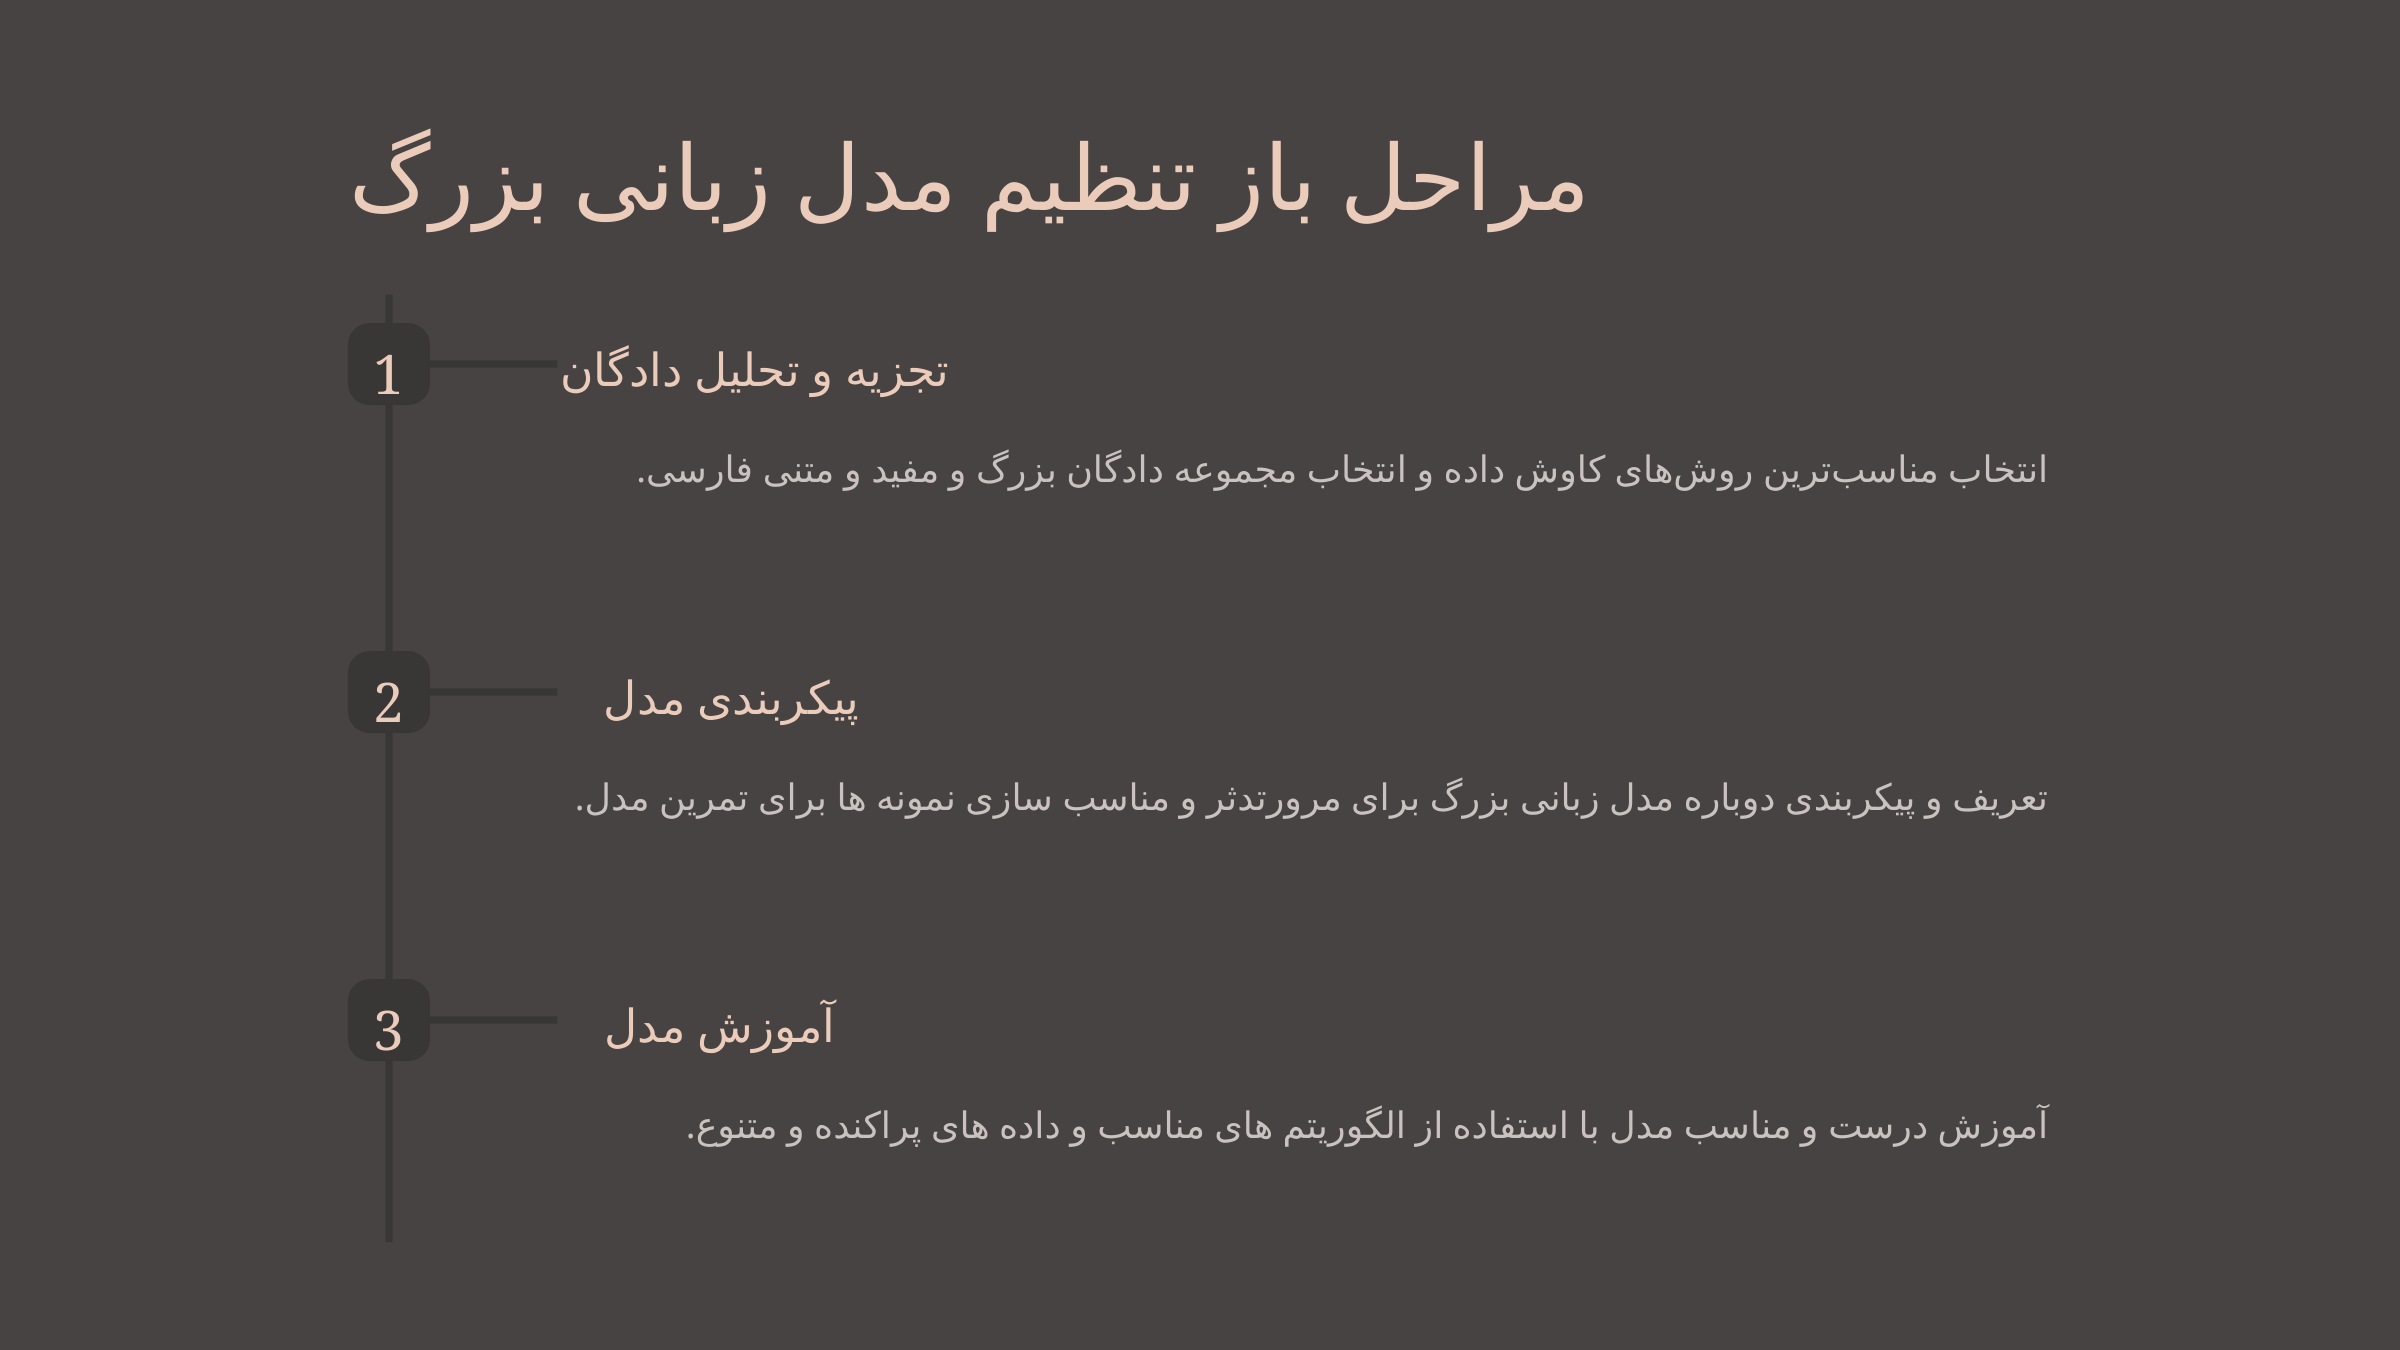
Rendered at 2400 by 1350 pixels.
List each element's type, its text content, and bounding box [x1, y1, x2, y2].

text_box [430, 360, 558, 368]
text_box [0, 0, 2400, 1350]
text_box [347, 323, 430, 406]
text_box انتخاب مناسب‌ترین روش‌های کاوش داده و انتخاب مجموعه دادگان بزرگ و مفید و متنی فارسی. [589, 424, 2066, 483]
text_box آموزش مدل [589, 986, 954, 1044]
text_box پیکربندی مدل [589, 658, 954, 716]
text_box [385, 294, 393, 323]
text_box [385, 1062, 393, 1243]
text_box [430, 688, 558, 696]
text_box [347, 979, 430, 1062]
text_box [430, 1016, 558, 1024]
text_box 3 [373, 985, 404, 1055]
text_box آموزش درست و مناسب مدل با استفاده از الگوریتم های مناسب و داده های پراکنده و متنوع. [589, 1080, 2066, 1139]
text_box تجزیه و تحلیل دادگان [589, 330, 965, 388]
text_box [347, 651, 430, 734]
text_box [385, 406, 393, 651]
text_box تعریف و پیکربندی دوباره مدل زبانی بزرگ برای مرورتدثر و مناسب سازی نمونه ها برای تمرین مدل. [589, 752, 2066, 811]
text_box مراحل باز تنظیم مدل زبانی بزرگ [334, 107, 1476, 222]
text_box 2 [373, 657, 405, 727]
text_box [385, 734, 393, 979]
text_box 1 [377, 329, 401, 399]
